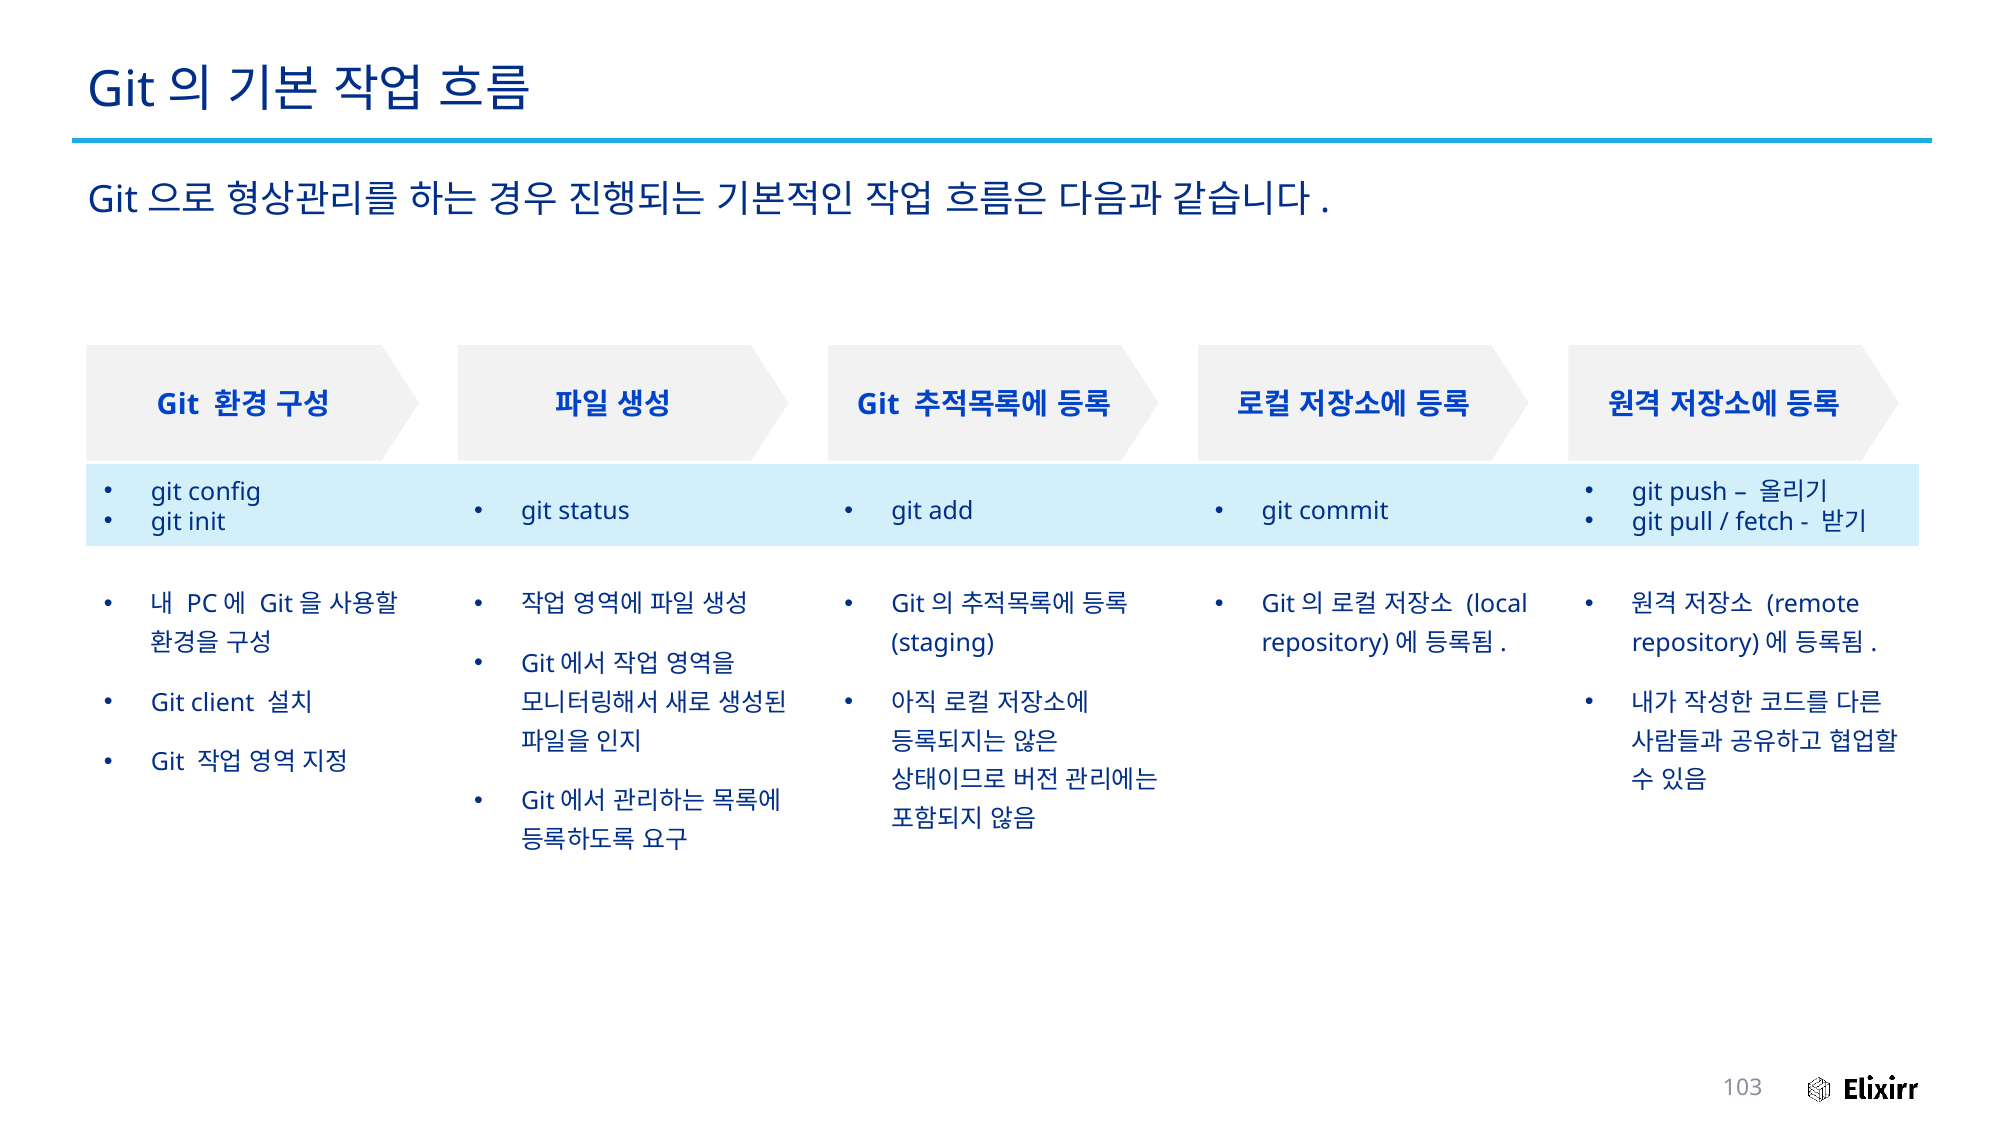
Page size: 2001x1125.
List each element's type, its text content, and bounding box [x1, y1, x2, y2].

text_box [88, 347, 1917, 854]
title Git의 기본 작업 흐름 [72, 43, 1933, 138]
slide_number 103 [1695, 1058, 1790, 1119]
list Git으로 형상관리를 하는 경우 진행되는 기본적인 작업 흐름은 다음과 같습니다. [72, 153, 1933, 343]
picture [1808, 1075, 1918, 1102]
